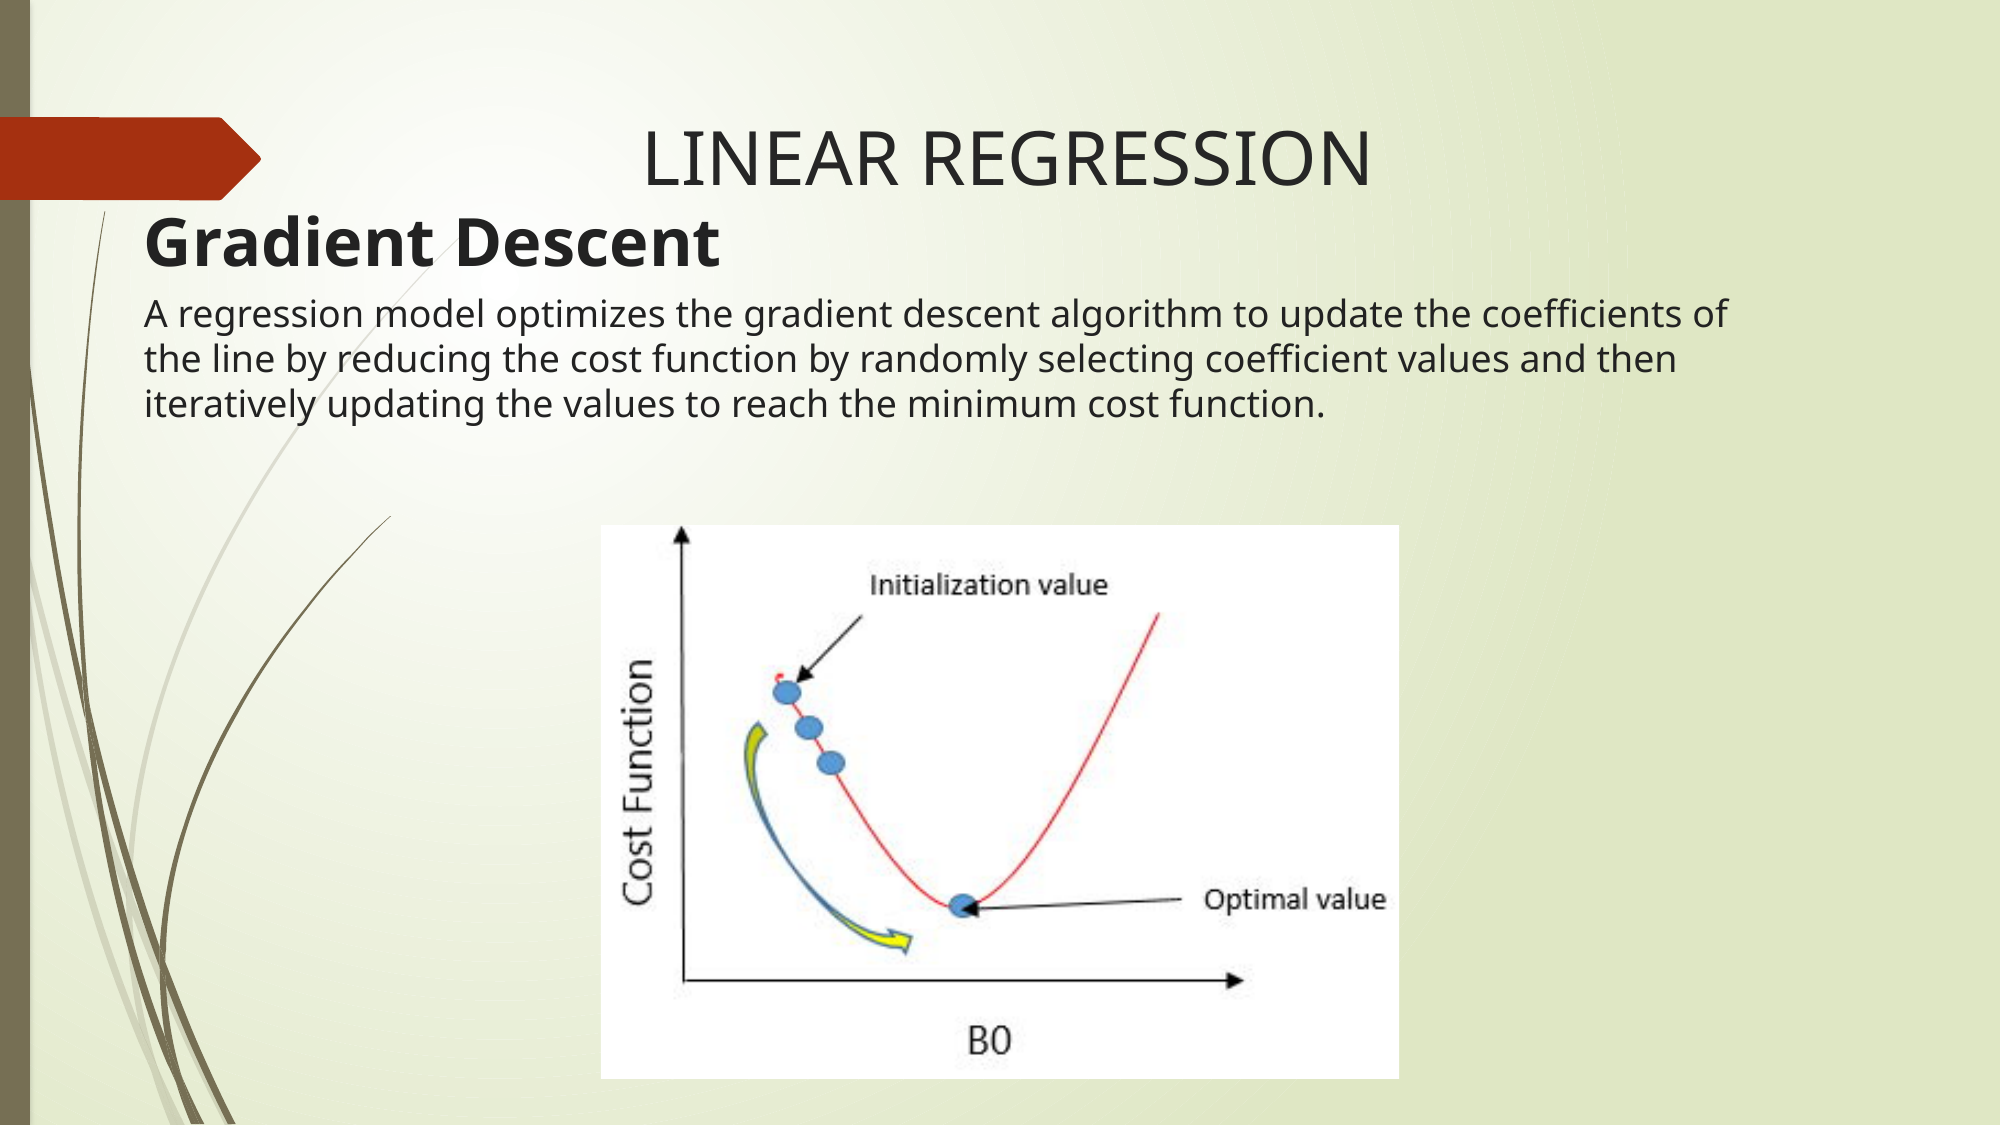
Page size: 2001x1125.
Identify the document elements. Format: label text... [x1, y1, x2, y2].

title LINEAR REGRESSION [129, 102, 1888, 313]
text_box A regression model optimizes the gradient descent algorithm to update the coefficients of the line by reducing the cost function by randomly selecting coefficient values and then iteratively updating the values to reach the minimum cost function. [129, 283, 1807, 433]
text_box Gradient Descent [129, 192, 1130, 283]
picture [600, 524, 1400, 1079]
